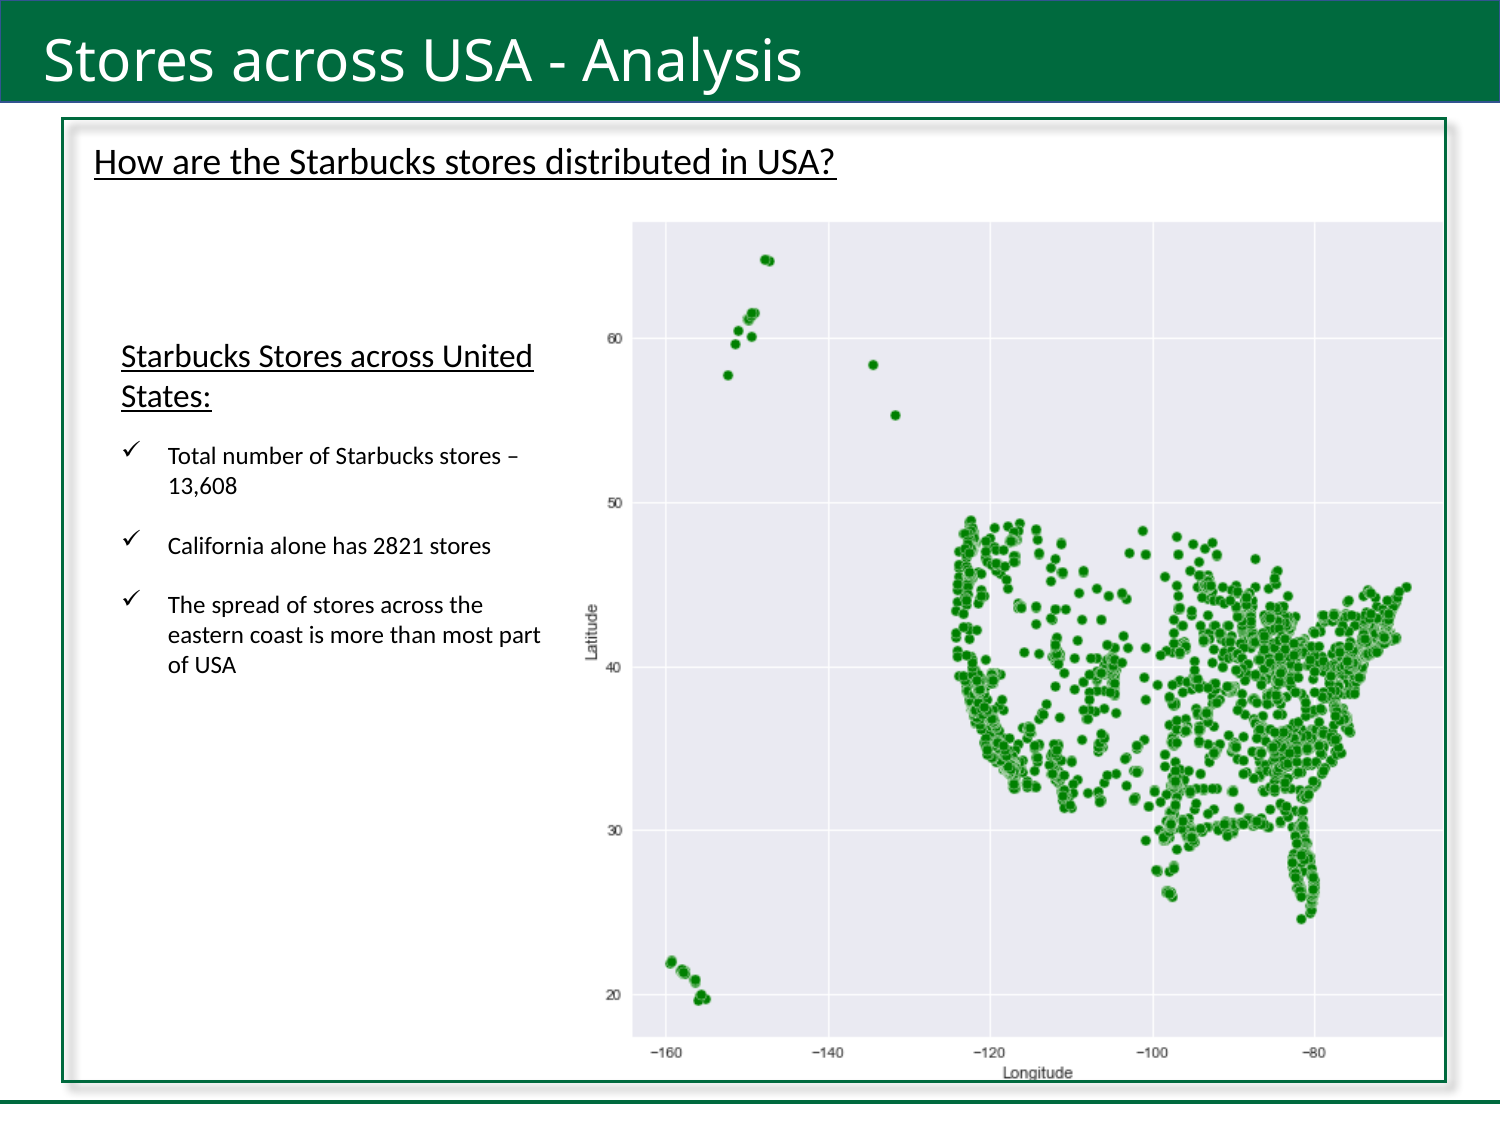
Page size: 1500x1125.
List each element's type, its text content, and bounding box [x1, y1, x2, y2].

text_box Starbucks Stores across United States: Total number of Starbucks stores – 13,608 California alone has 2821 stores The spread of stores across the eastern coast is more than most part of USA [106, 327, 574, 687]
picture [574, 218, 1446, 1092]
text_box [0, 0, 1500, 103]
text_box How are the Starbucks stores distributed in USA? [79, 130, 1373, 190]
text_box Stores across USA - Analysis [29, 16, 1130, 101]
text_box [61, 117, 1447, 1082]
